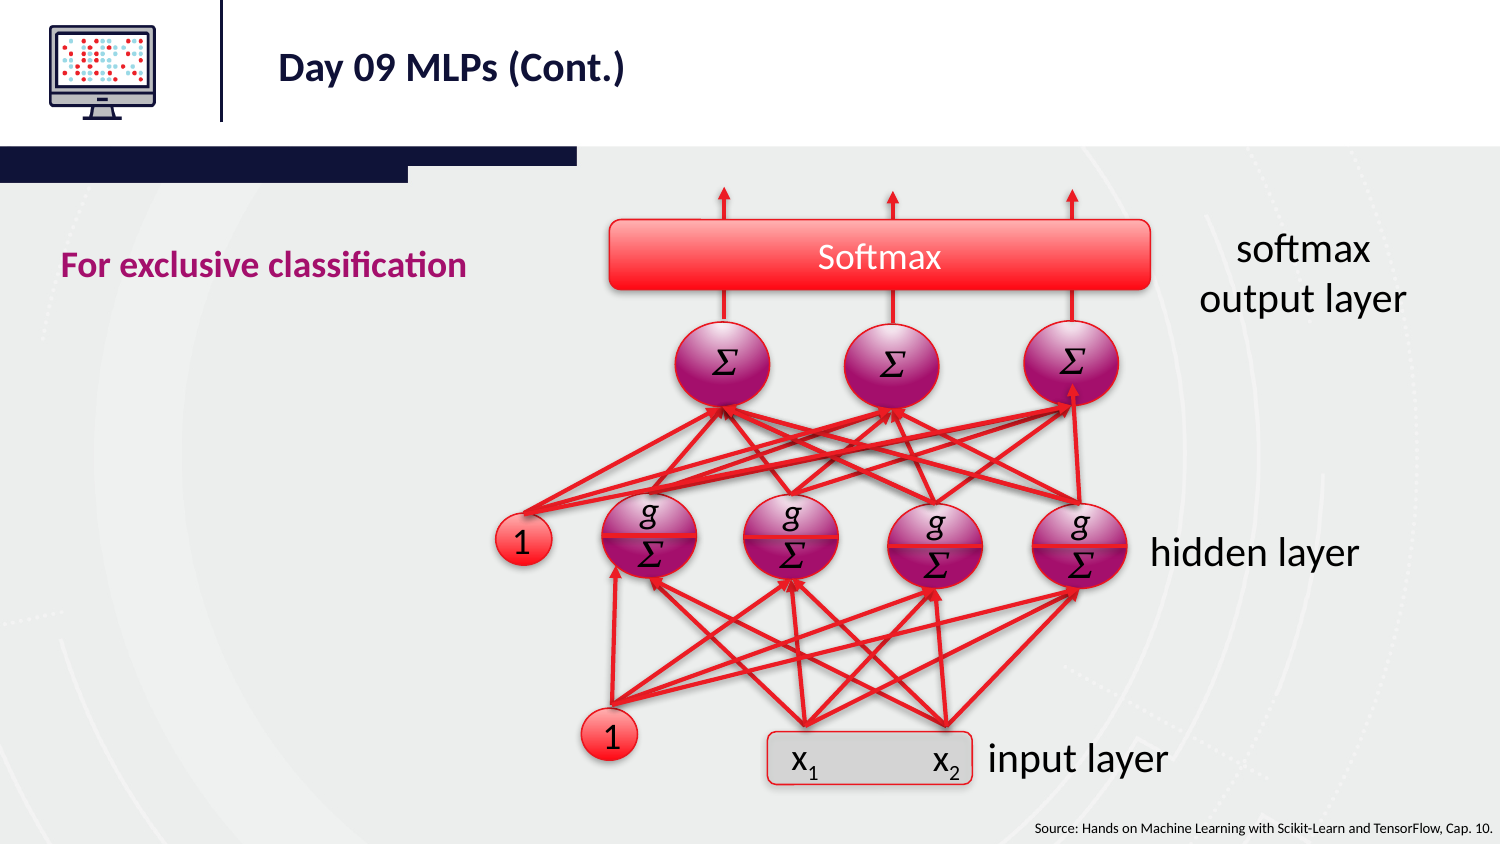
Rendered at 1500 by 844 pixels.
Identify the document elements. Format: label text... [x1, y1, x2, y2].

text_box Source: Hands on Machine Learning with Scikit-Learn and TensorFlow, Cap. 10. [1020, 812, 1500, 844]
picture [0, 0, 1500, 844]
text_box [495, 186, 1404, 785]
list For exclusive classification [45, 232, 490, 268]
list Day 09 MLPs (Cont.) [263, 32, 1404, 106]
